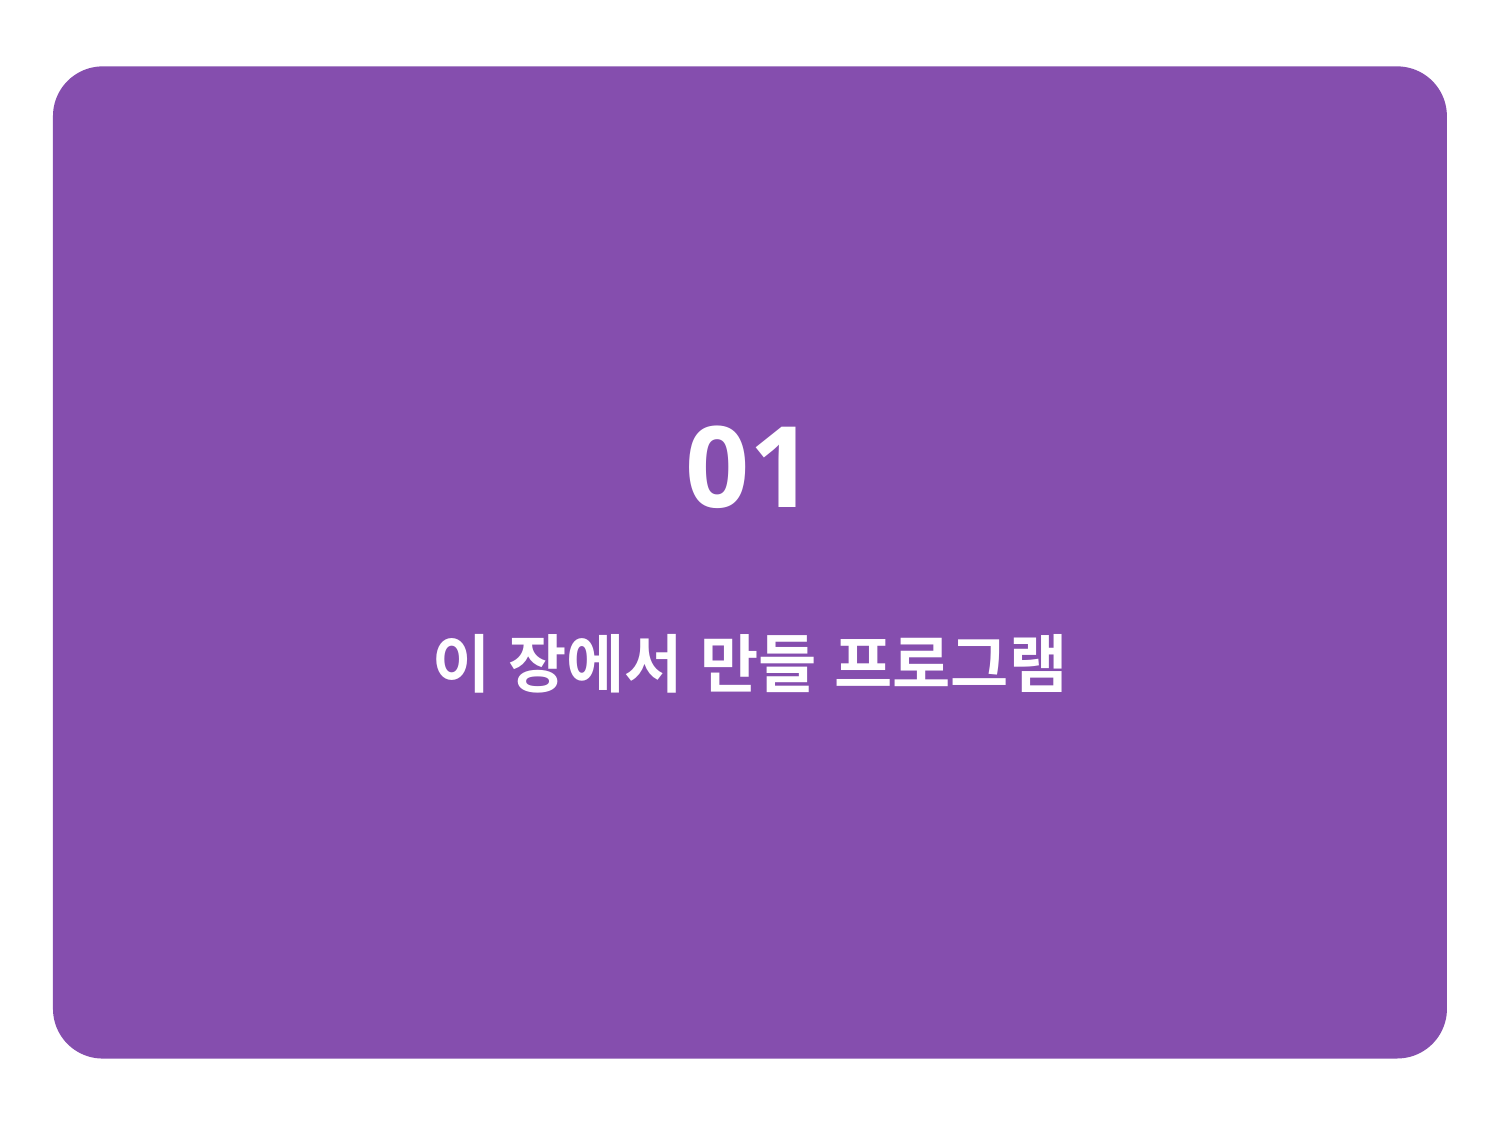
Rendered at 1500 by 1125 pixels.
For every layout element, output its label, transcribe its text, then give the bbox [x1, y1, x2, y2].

list 01 [118, 385, 1382, 540]
list 이 장에서 만들 프로그램 [118, 559, 1382, 714]
